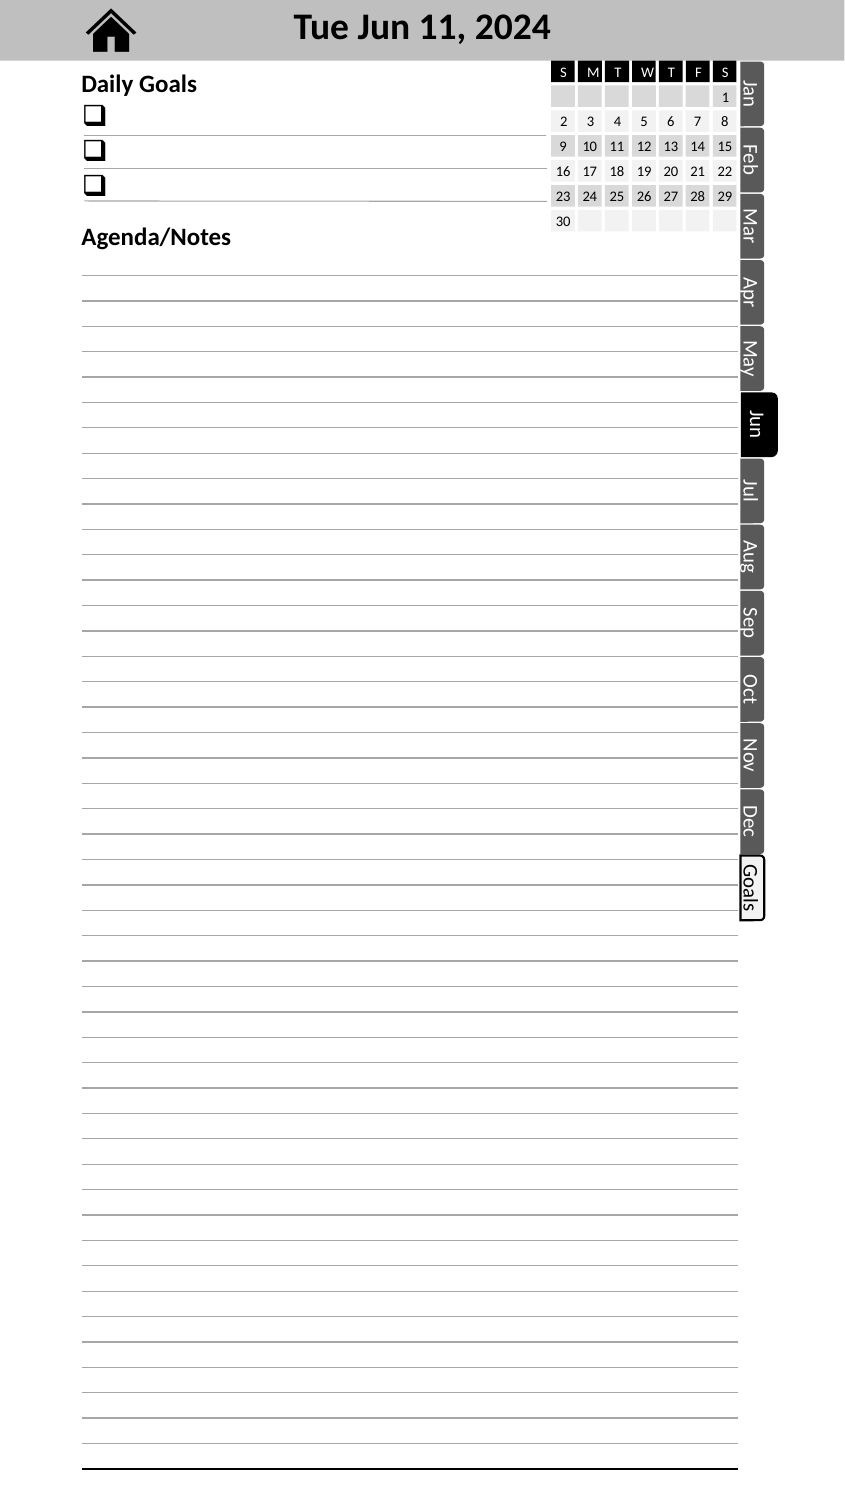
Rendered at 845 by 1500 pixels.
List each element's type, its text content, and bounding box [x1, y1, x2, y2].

picture [82, 1, 140, 59]
list Tue Jun 11, 2024 [190, 0, 655, 61]
